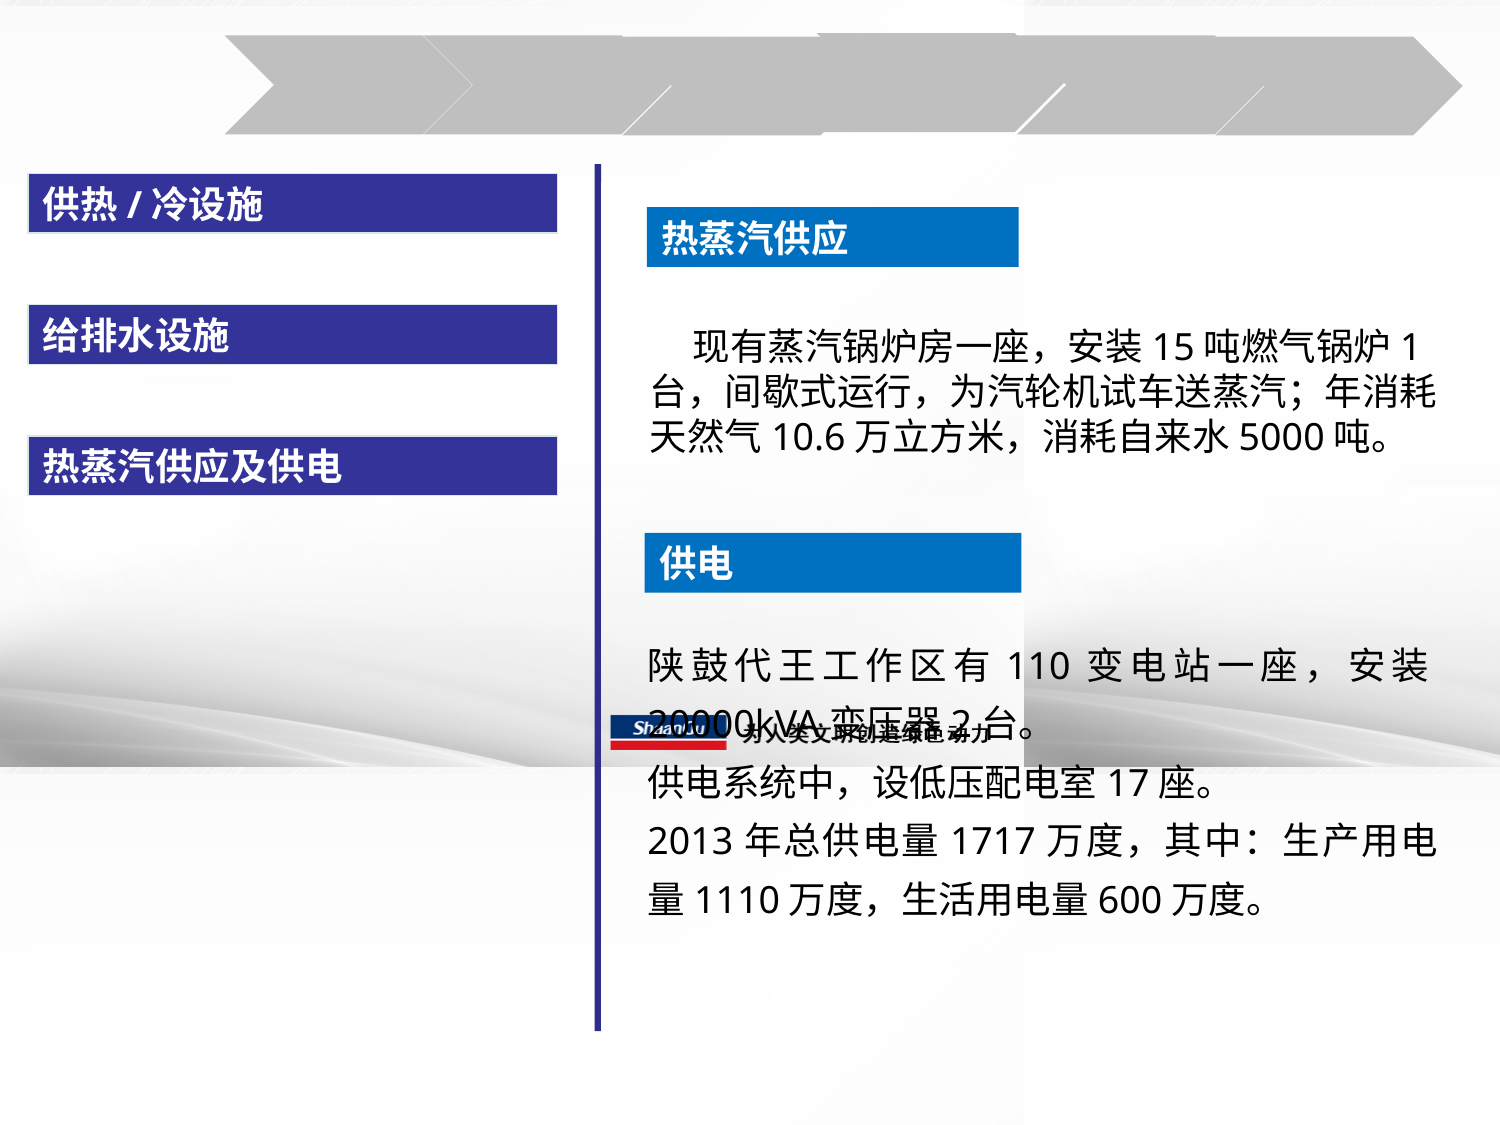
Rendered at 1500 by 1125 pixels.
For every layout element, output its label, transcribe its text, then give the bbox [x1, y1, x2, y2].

text_box 给排水设施 [28, 304, 558, 365]
text_box 现有蒸汽锅炉房一座，安装15吨燃气锅炉1台，间歇式运行，为汽轮机试车送蒸汽；年消耗天然气10.6万立方米，消耗自来水5000吨。 [635, 315, 1456, 511]
text_box [1215, 36, 1463, 136]
text_box 热蒸汽供应 [646, 207, 1019, 267]
text_box 供热/冷设施 [28, 173, 558, 234]
text_box [622, 36, 865, 136]
text_box 供电 [644, 532, 1022, 593]
text_box [816, 33, 1064, 133]
picture [0, 0, 1500, 1125]
text_box [224, 35, 471, 135]
text_box [423, 35, 670, 135]
text_box 热蒸汽供应及供电 [28, 435, 558, 496]
text_box [1016, 35, 1263, 135]
text_box 陕鼓代王工作区有110变电站一座，安装20000kVA变压器2台。 供电系统中，设低压配电室17座。 2013年总供电量1717万度，其中：生产用电量1110万度，生活用电量600万度。 [632, 620, 1453, 928]
